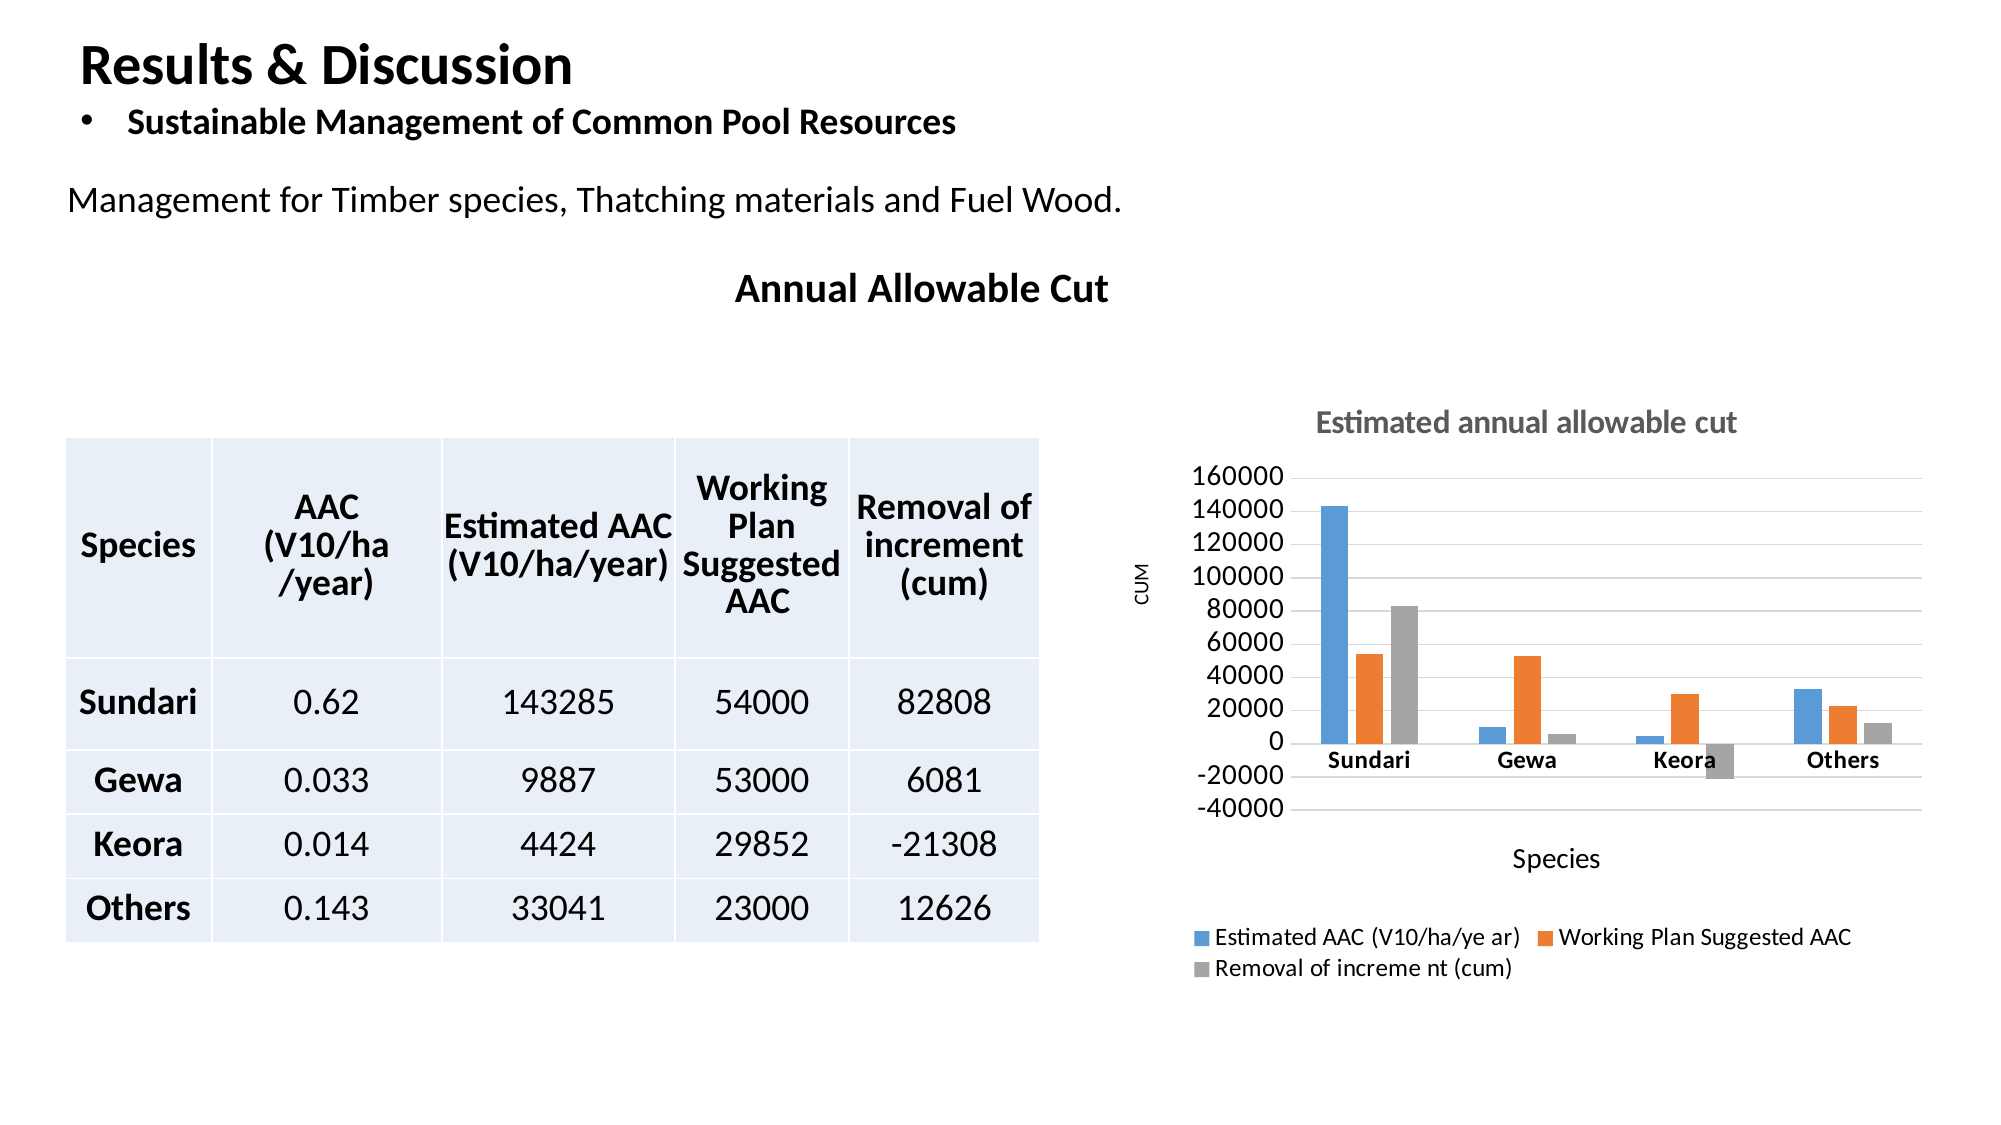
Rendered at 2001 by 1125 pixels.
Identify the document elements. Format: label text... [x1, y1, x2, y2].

table_cell 33041 [443, 879, 674, 942]
table_header AAC (V10/ha /year) [213, 438, 441, 657]
table_cell 53000 [676, 751, 848, 813]
table_cell 0.033 [213, 751, 441, 813]
text_box Results & Discussion Sustainable Management of Common Pool Resources [65, 19, 1450, 150]
table_header Removal of increment (cum) [850, 438, 1039, 657]
table_cell 9887 [443, 751, 674, 813]
table_cell 54000 [676, 659, 848, 749]
table_cell Others [66, 879, 211, 942]
table_header Estimated AAC (V10/ha/year) [443, 438, 674, 657]
table_cell Gewa [66, 751, 211, 813]
table_cell 82808 [850, 659, 1039, 749]
table_cell 143285 [443, 659, 674, 749]
table_cell 29852 [676, 815, 848, 878]
table_cell 0.014 [213, 815, 441, 878]
table_cell 0.62 [213, 659, 441, 749]
text_box Annual Allowable Cut [720, 253, 1359, 319]
table_cell -21308 [850, 815, 1039, 878]
text_box Management for Timber species, Thatching materials and Fuel Wood. [52, 167, 1200, 228]
chart [1114, 378, 1939, 989]
table_cell 4424 [443, 815, 674, 878]
table_cell 23000 [676, 879, 848, 942]
table_cell Sundari [66, 659, 211, 749]
table_header Species [66, 438, 211, 657]
table_cell 6081 [850, 751, 1039, 813]
table_cell 12626 [850, 879, 1039, 942]
table_cell Keora [66, 815, 211, 878]
table_header Working Plan Suggested AAC [676, 438, 848, 657]
table_cell 0.143 [213, 879, 441, 942]
